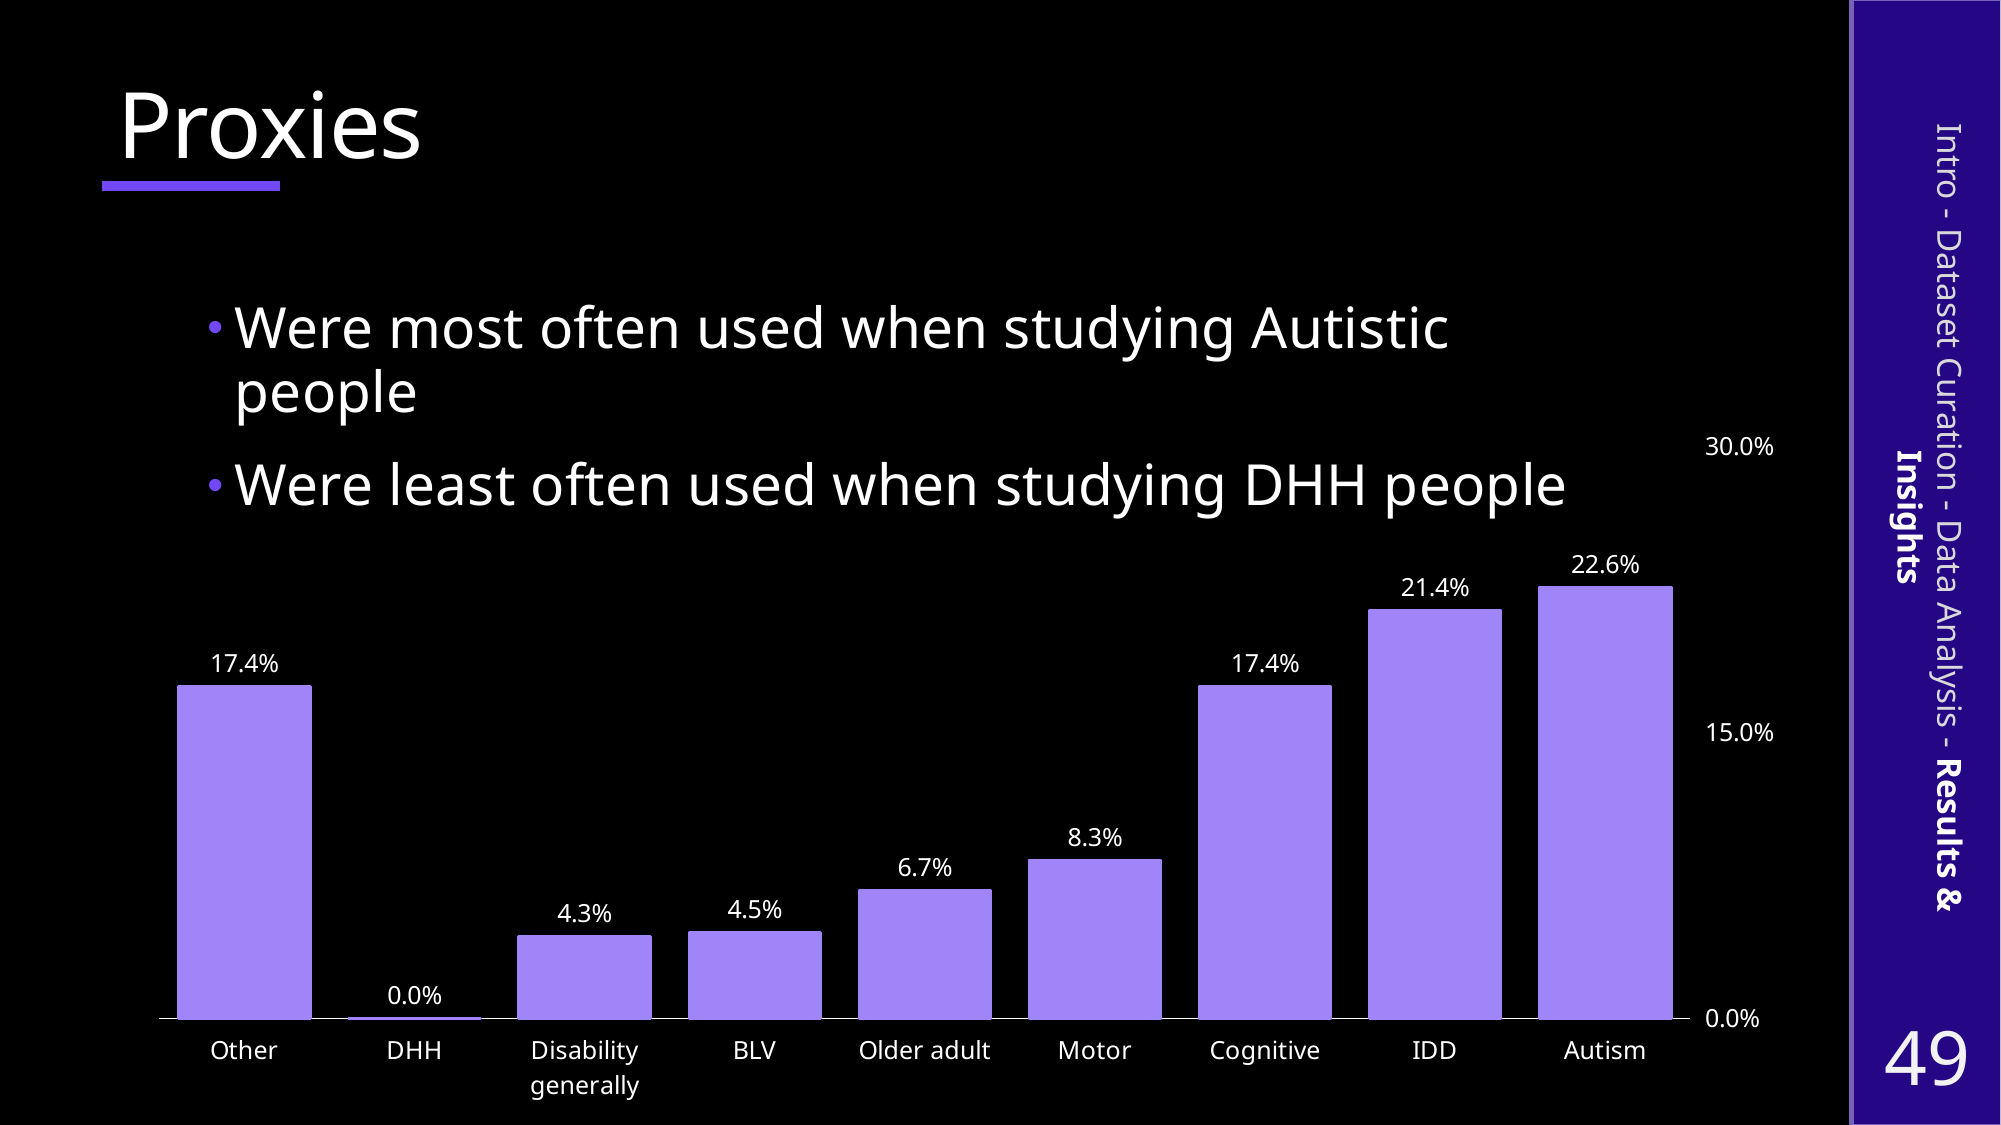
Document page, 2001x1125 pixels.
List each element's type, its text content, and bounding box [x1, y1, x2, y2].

chart [125, 414, 1808, 1117]
title Proxies [102, 48, 1693, 186]
list Were most often used when studying Autistic people Were least often used when studying DHH people [192, 289, 1603, 410]
slide_number 49 [1852, 1012, 2000, 1110]
footer Intro - Dataset Curation - Data Analysis - Results & Insights [1897, 48, 1965, 988]
